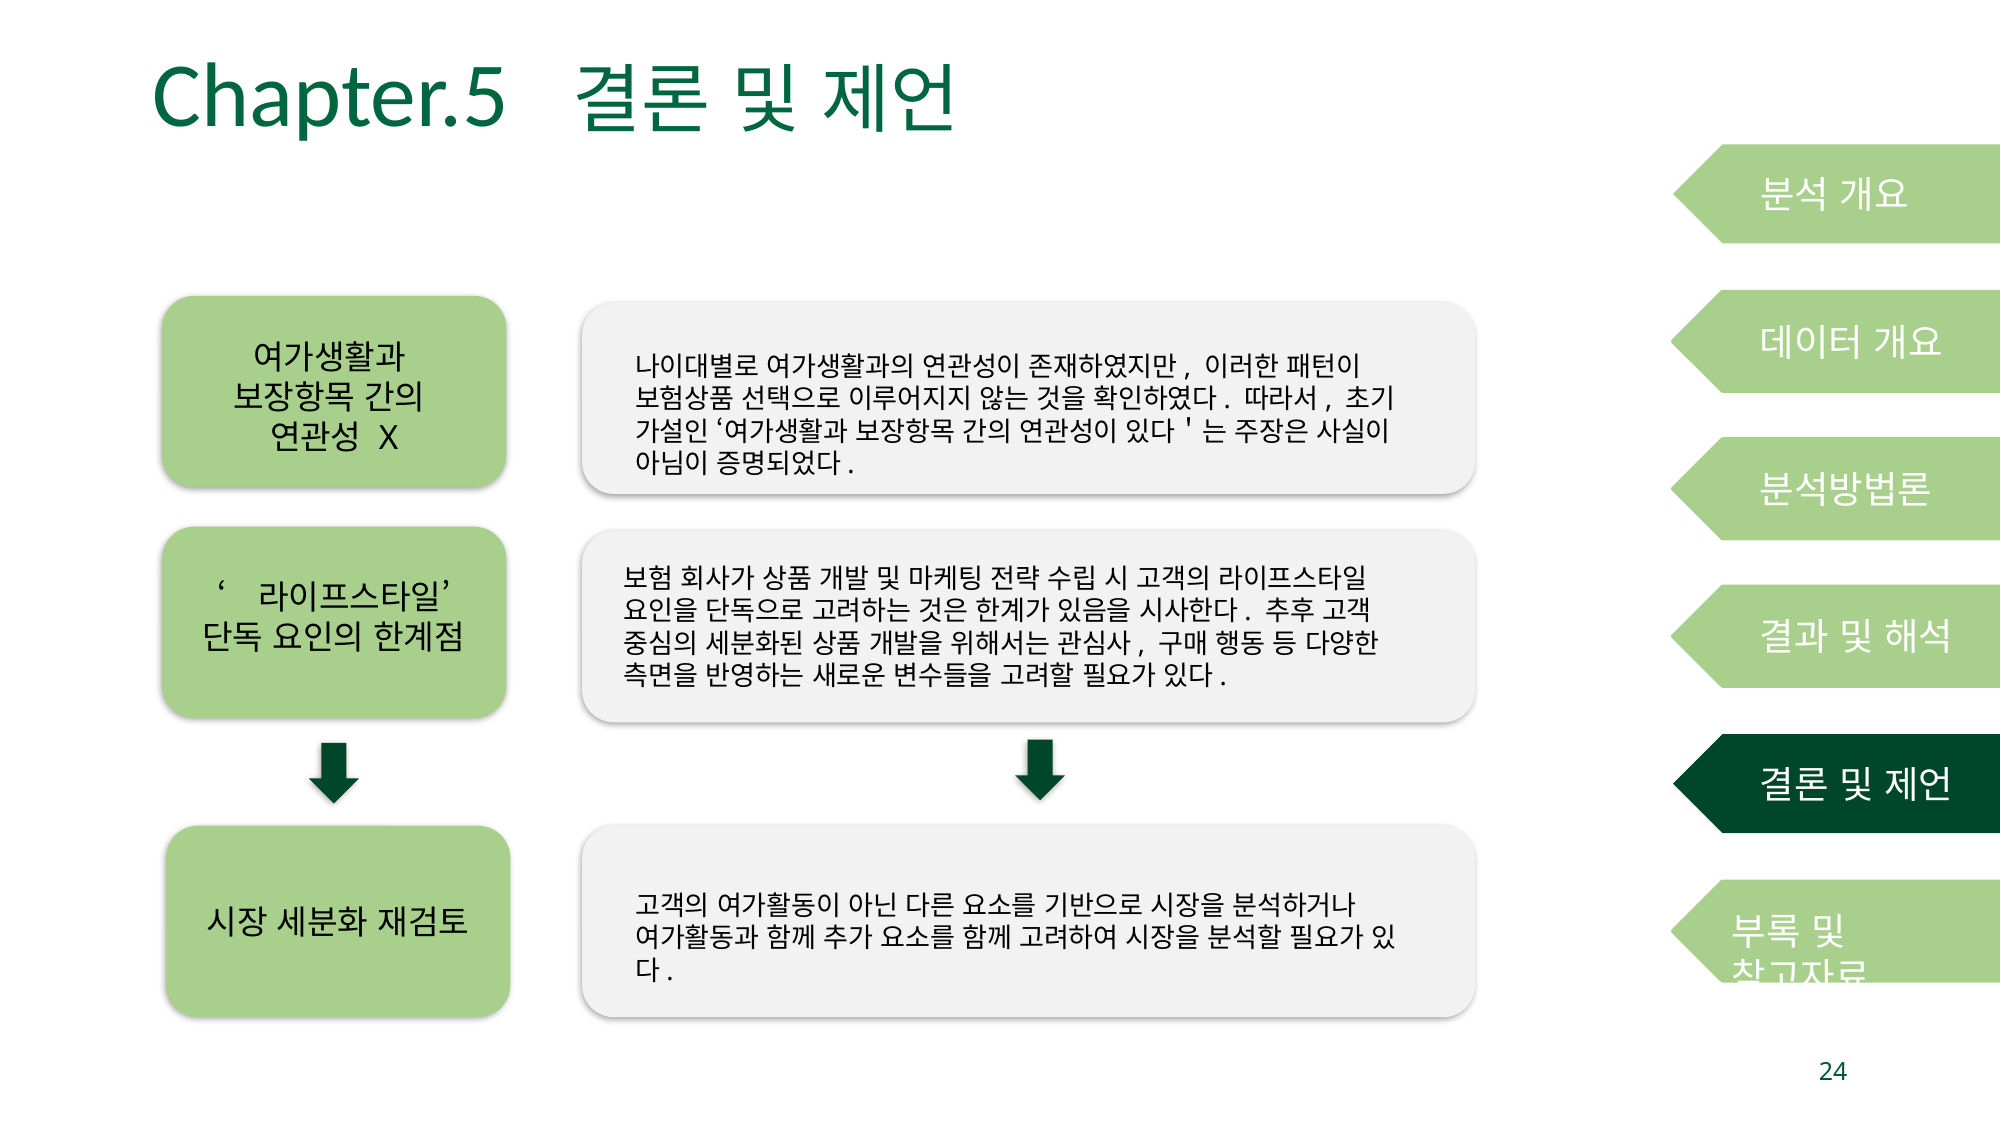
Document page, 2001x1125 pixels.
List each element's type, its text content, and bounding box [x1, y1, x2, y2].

text_box [581, 530, 1476, 724]
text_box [1672, 439, 2000, 539]
text_box [581, 825, 1476, 1018]
title Chapter.5 결론 및 제언 [137, 22, 1863, 171]
text_box 나이대별로 여가생활과의 연관성이 존재하였지만, 이러한 패턴이 보험상품 선택으로 이루어지지 않는 것을 확인하였다. 따라서, 초기 가설인 ‘여가생활과 보장항목 간의 연관성이 있다＇는 주장은 사실이 아님이 증명되었다. [620, 341, 1460, 487]
slide_number 24 [1412, 1042, 1863, 1103]
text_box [1672, 881, 2000, 981]
text_box 고객의 여가활동이 아닌 다른 요소를 기반으로 시장을 분석하거나 여가활동과 함께 추가 요소를 함께 고려하여 시장을 분석할 필요가 있다. [620, 880, 1437, 993]
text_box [1672, 144, 2000, 244]
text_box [161, 295, 511, 1018]
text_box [1672, 733, 2000, 834]
text_box [581, 301, 1476, 495]
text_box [1672, 291, 2000, 392]
text_box 보험 회사가 상품 개발 및 마케팅 전략 수립 시 고객의 라이프스타일 요인을 단독으로 고려하는 것은 한계가 있음을 시사한다. 추후 고객 중심의 세분화된 상품 개발을 위해서는 관심사, 구매 행동 등 다양한 측면을 반영하는 새로운 변수들을 고려할 필요가 있다. [608, 553, 1449, 699]
text_box [1014, 738, 1066, 801]
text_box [1672, 586, 2000, 686]
